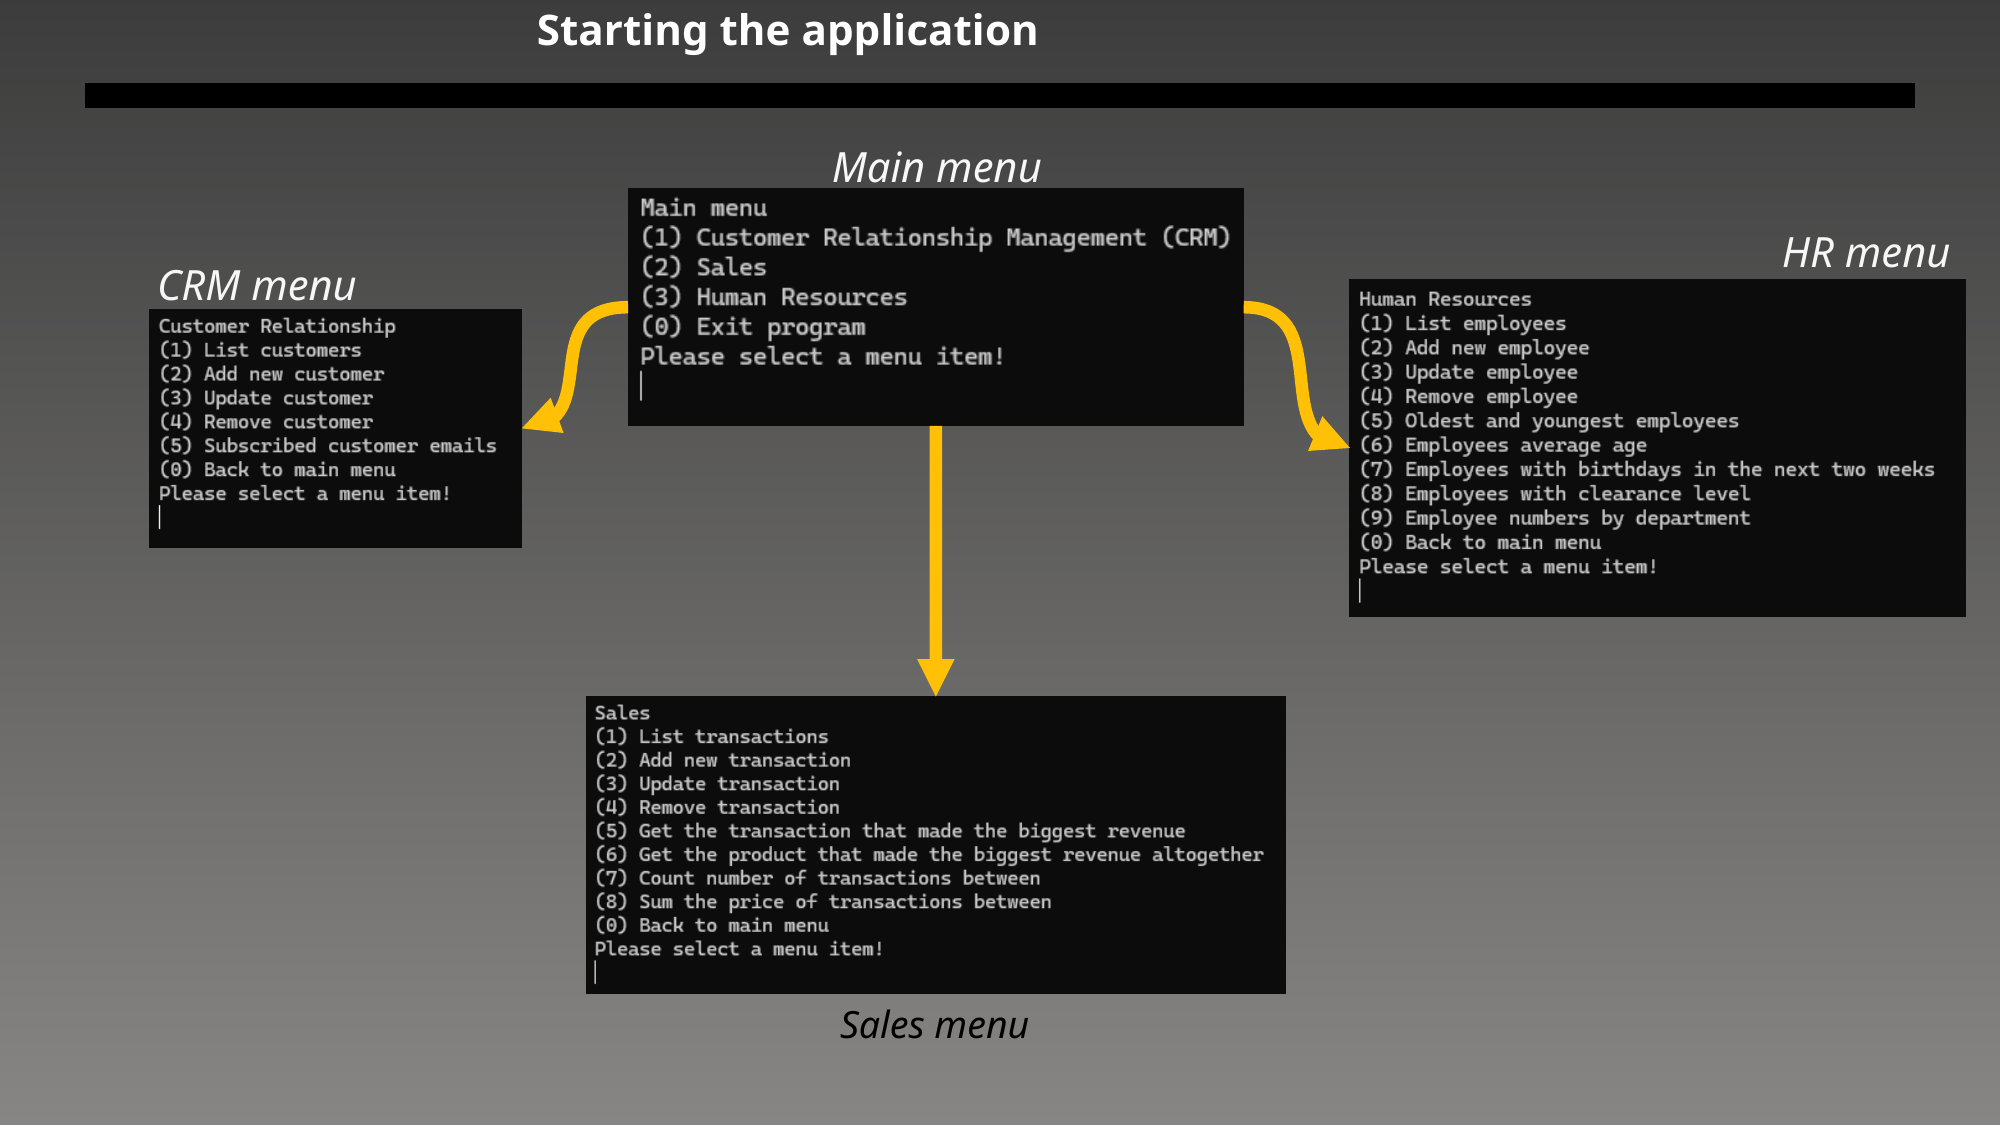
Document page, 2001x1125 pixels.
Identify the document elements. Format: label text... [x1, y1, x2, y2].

text_box Main menu [777, 133, 1097, 187]
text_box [521, 306, 629, 429]
picture [1349, 278, 1967, 618]
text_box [1243, 306, 1351, 449]
picture [148, 309, 523, 548]
text_box Sales menu [816, 995, 1053, 1054]
picture [627, 187, 1245, 427]
text_box HR menu [1643, 218, 1966, 278]
picture [585, 696, 1287, 995]
title Starting the application [521, 0, 1479, 115]
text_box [800, 560, 1072, 564]
text_box CRM menu [142, 251, 489, 317]
